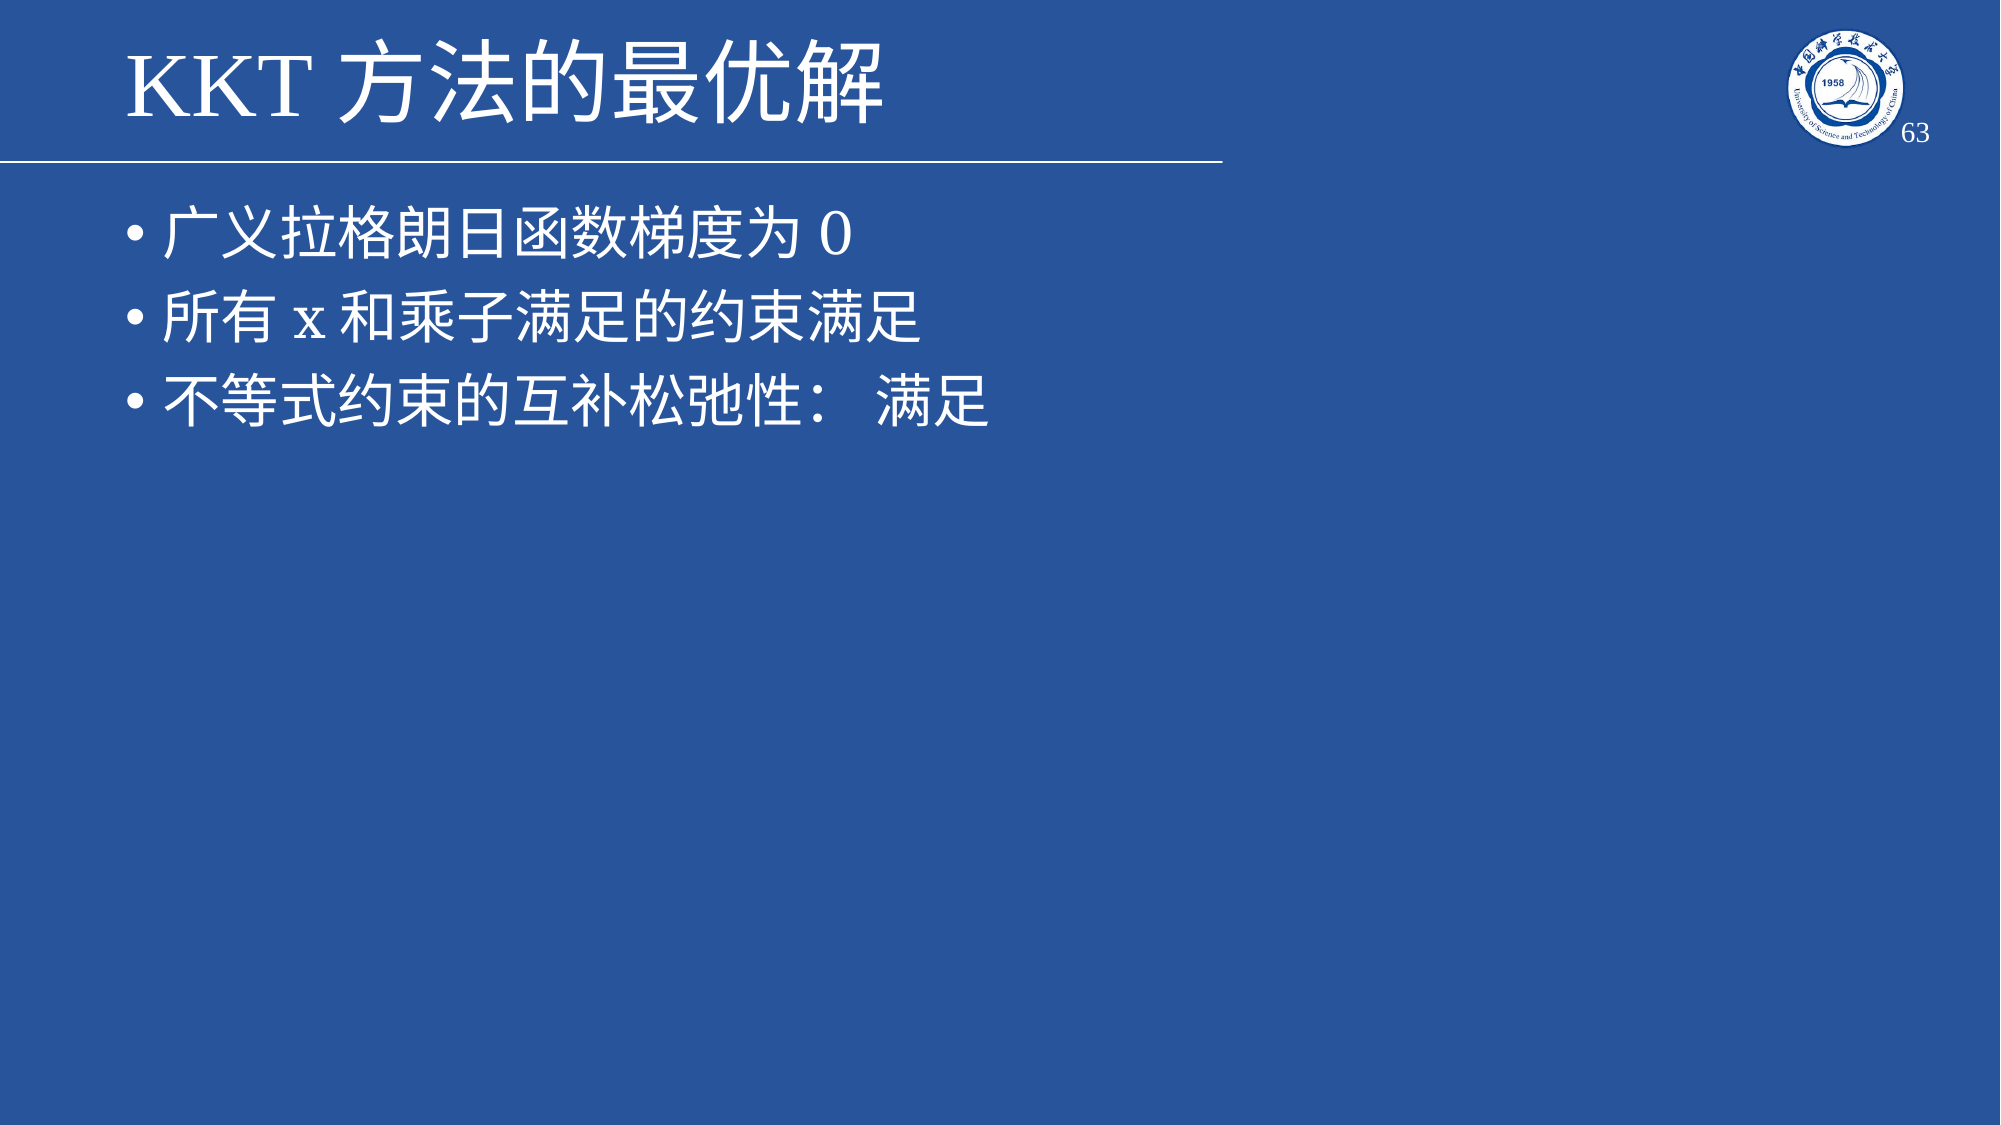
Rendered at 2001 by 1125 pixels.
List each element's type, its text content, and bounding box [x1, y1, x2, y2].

slide_number 63 [1862, 112, 1946, 150]
title KKT方法的最优解 [110, 23, 1907, 150]
